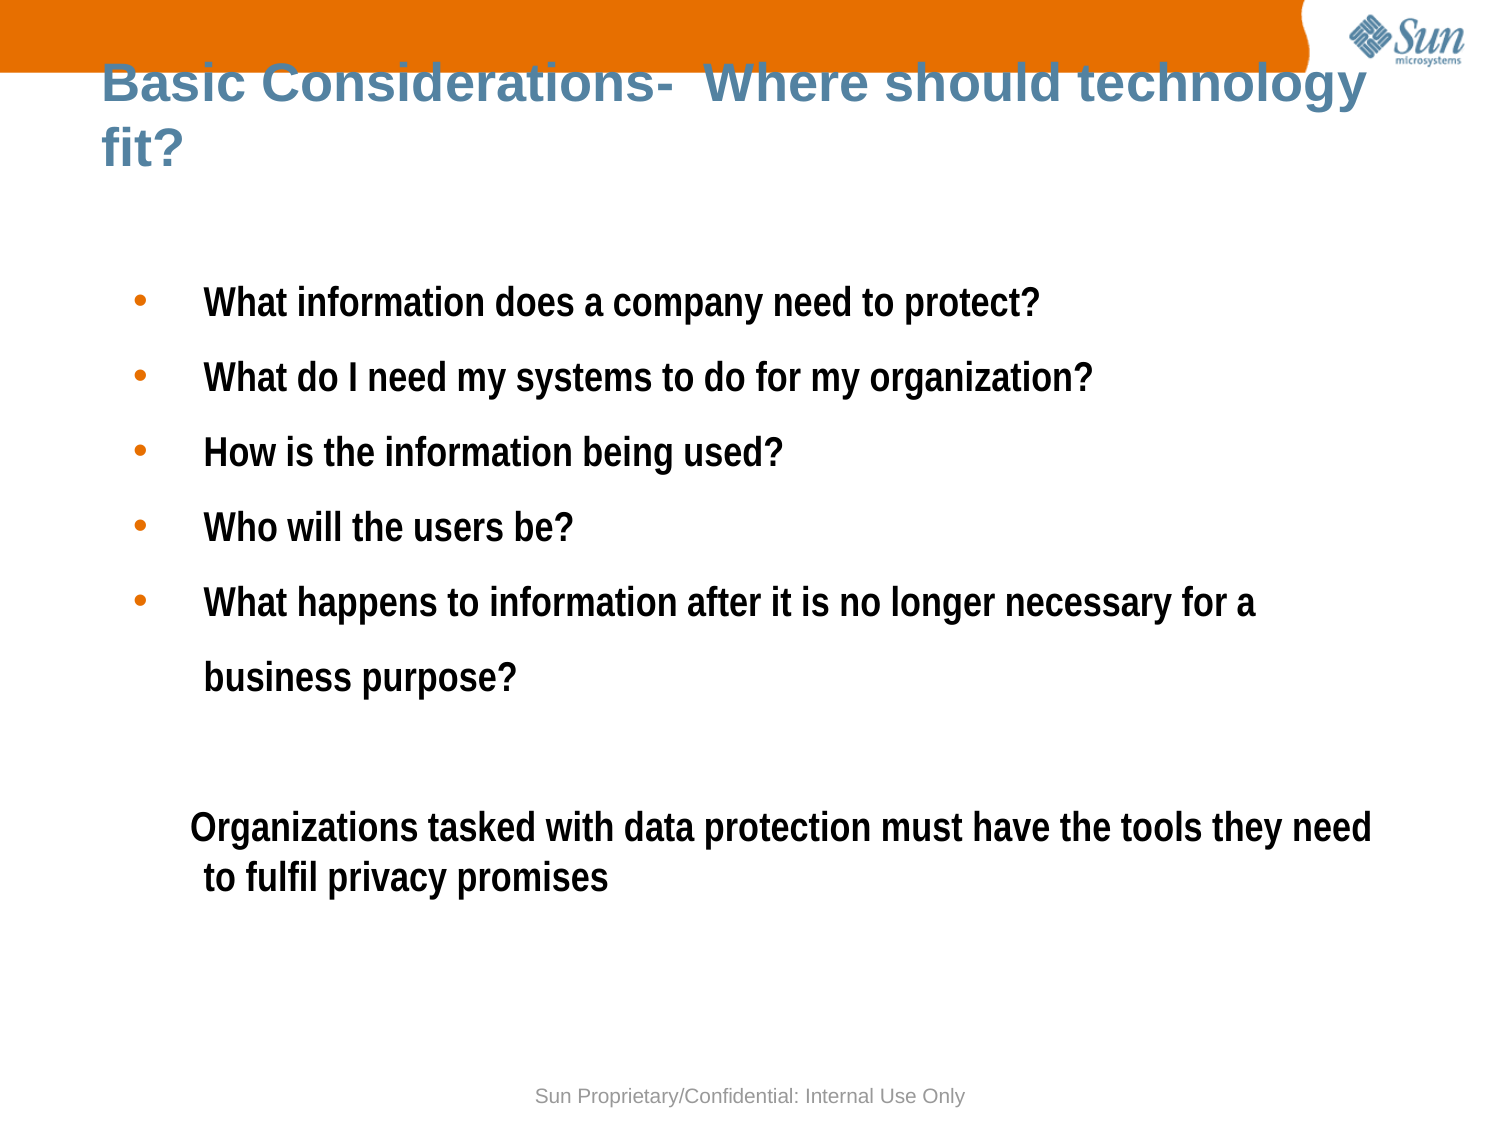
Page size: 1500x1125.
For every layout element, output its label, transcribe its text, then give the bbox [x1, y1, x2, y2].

title Basic Considerations- Where should technology fit? [86, 104, 1421, 186]
picture [0, 0, 1500, 75]
list What information does a company need to protect? What do I need my systems to do for my organization? How is the information being used? Who will the users be? What happens to information after it is no longer necessary for a business purpose? Organizations tasked with data protection must have the tools they need to fulfil privacy promises [118, 242, 1418, 1009]
